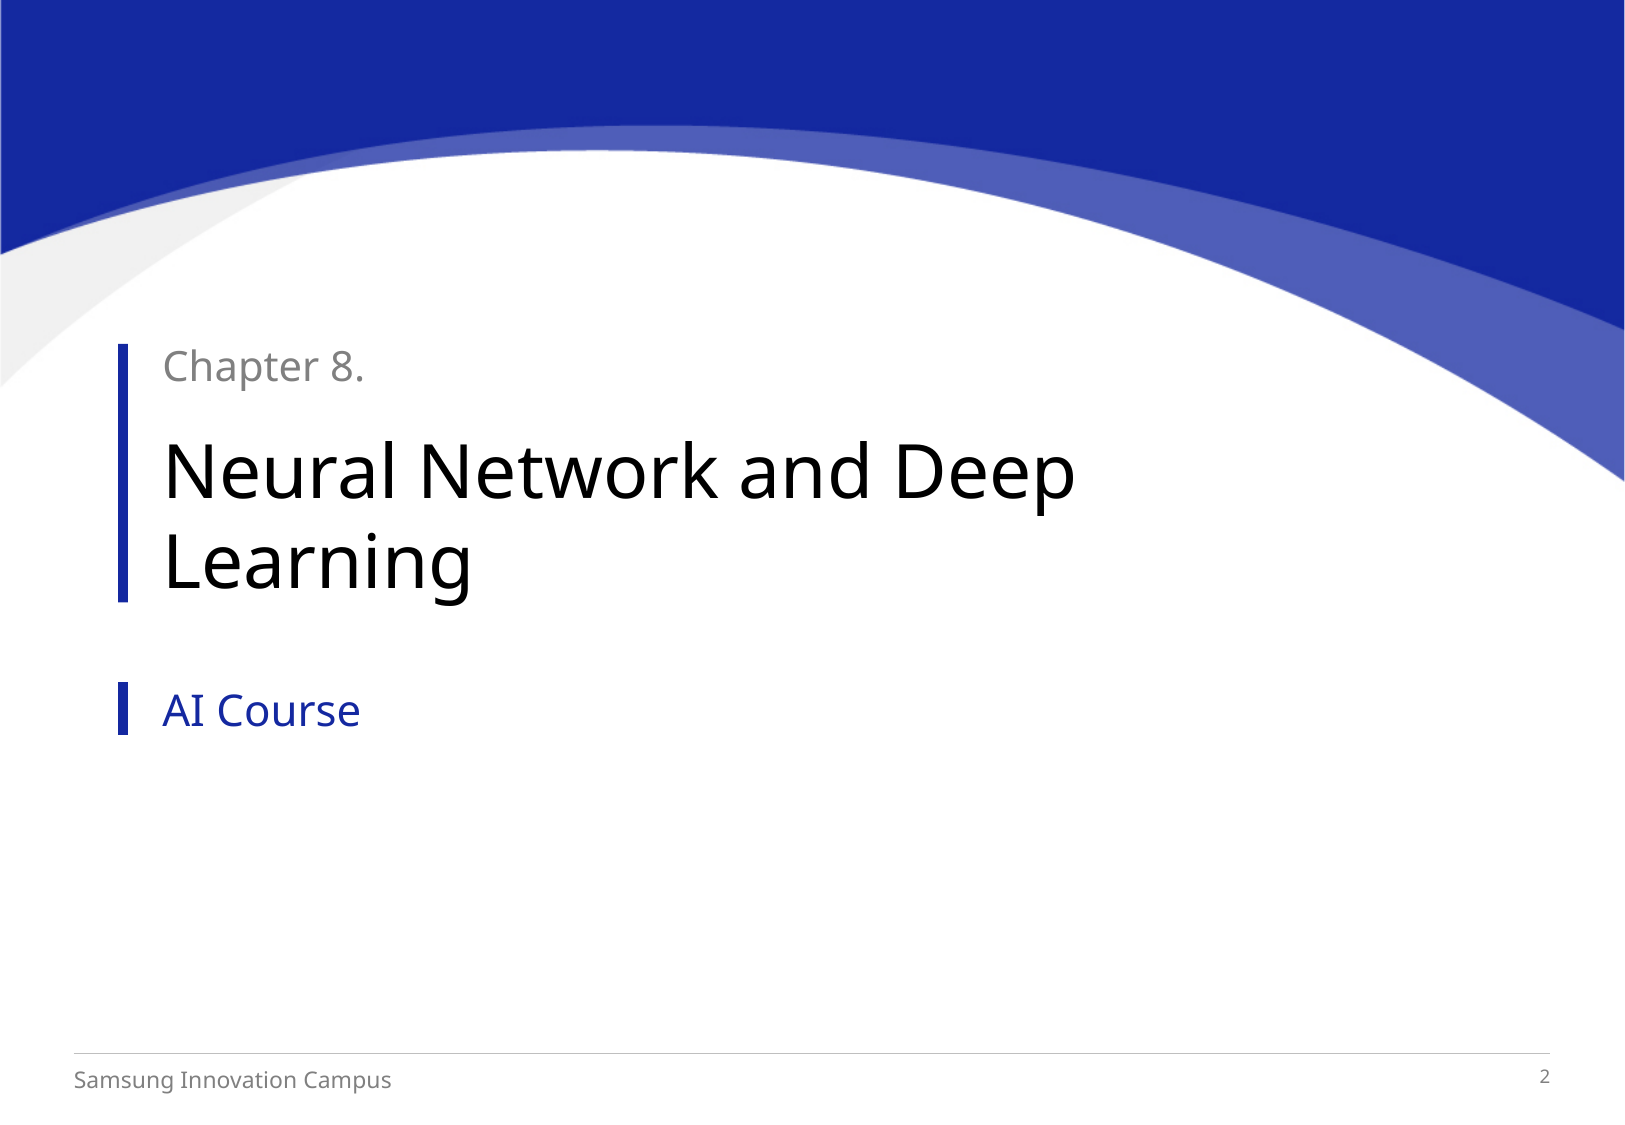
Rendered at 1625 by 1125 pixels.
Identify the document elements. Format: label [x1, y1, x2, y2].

text_box [118, 339, 1388, 735]
picture [0, 0, 1625, 1125]
